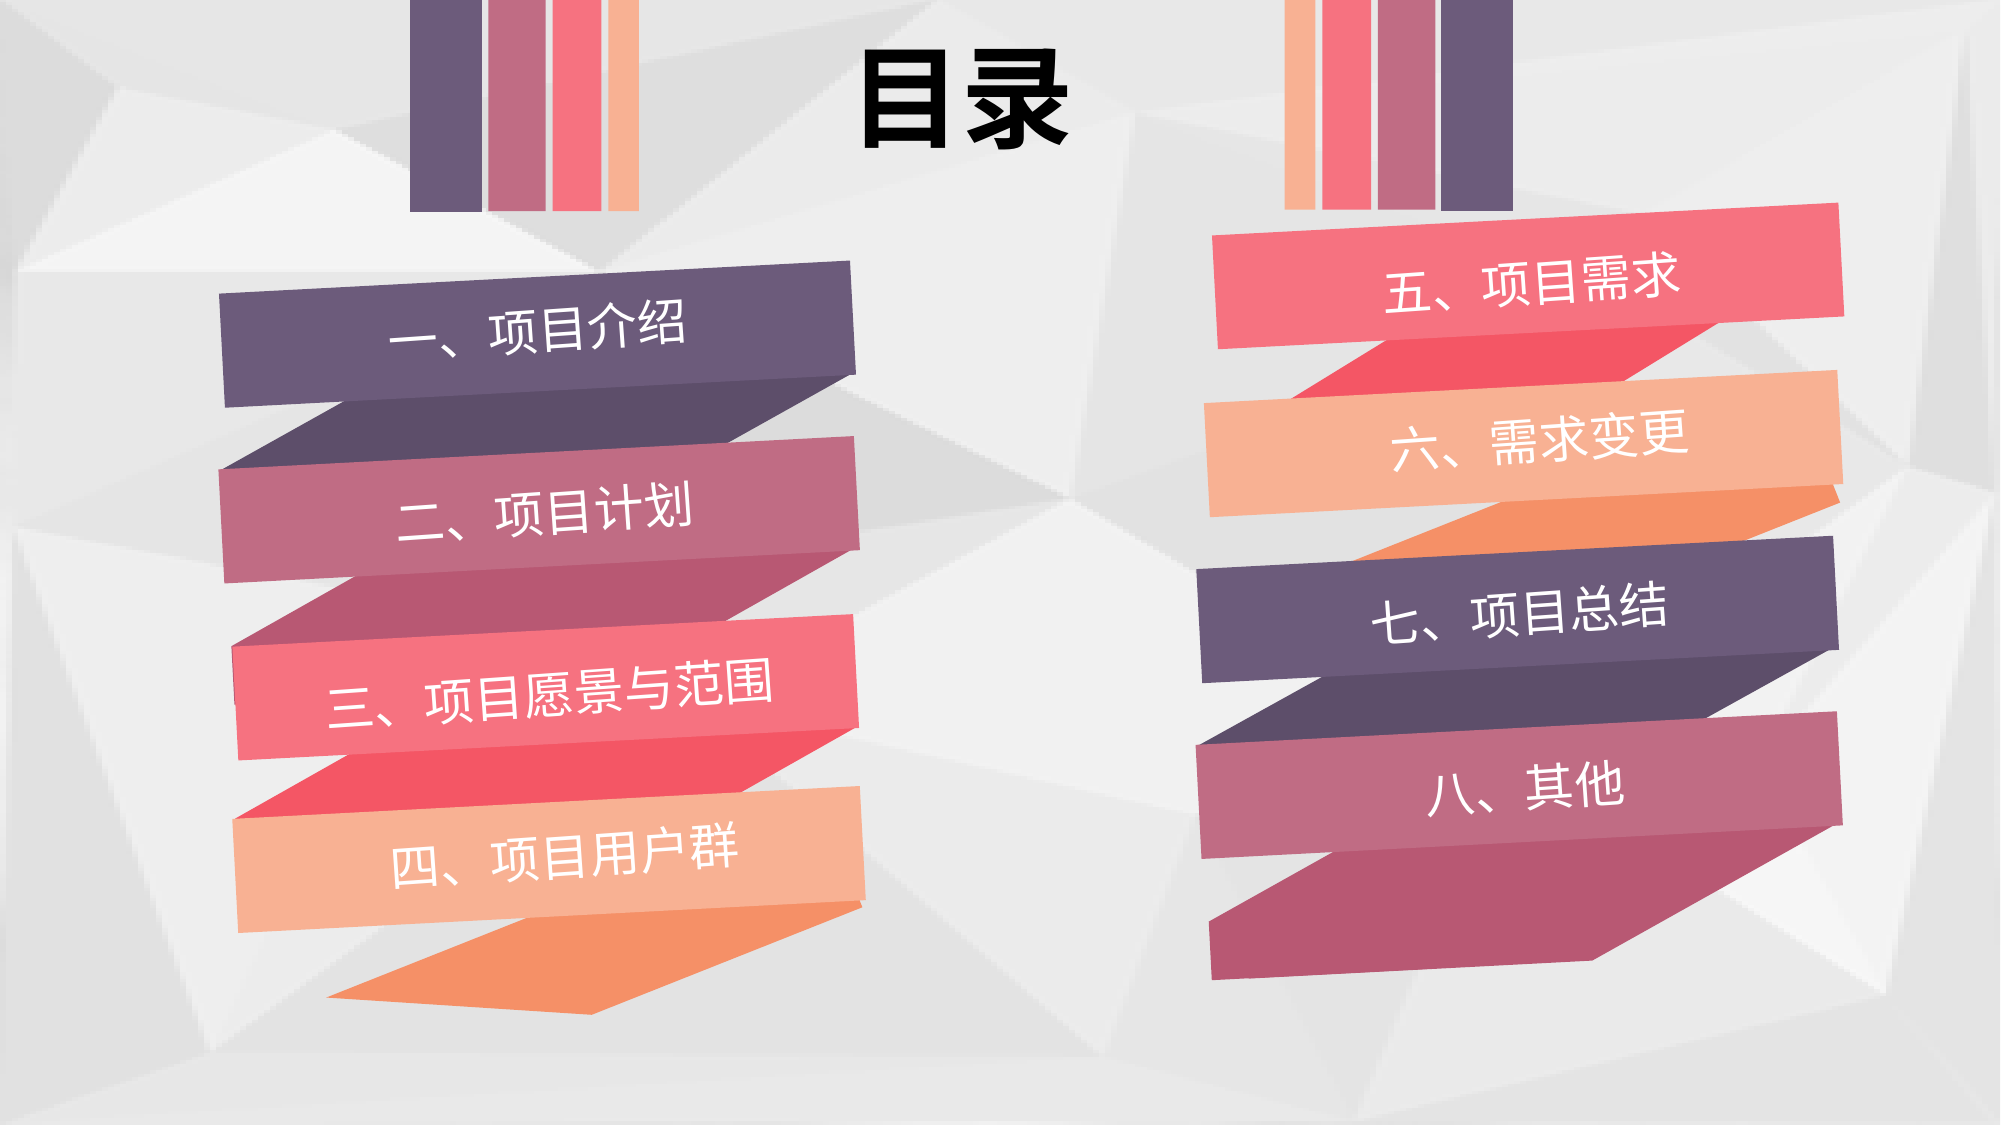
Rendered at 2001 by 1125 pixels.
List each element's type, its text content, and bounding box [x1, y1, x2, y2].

text_box [1311, 324, 1717, 386]
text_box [219, 276, 864, 1010]
text_box 目录 [834, 19, 1090, 170]
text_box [411, 0, 640, 212]
text_box 五、项目需求 [1364, 233, 1699, 331]
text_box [1284, 0, 1513, 210]
text_box [1211, 202, 1845, 350]
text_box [1196, 386, 1841, 965]
picture [0, 0, 2001, 1125]
